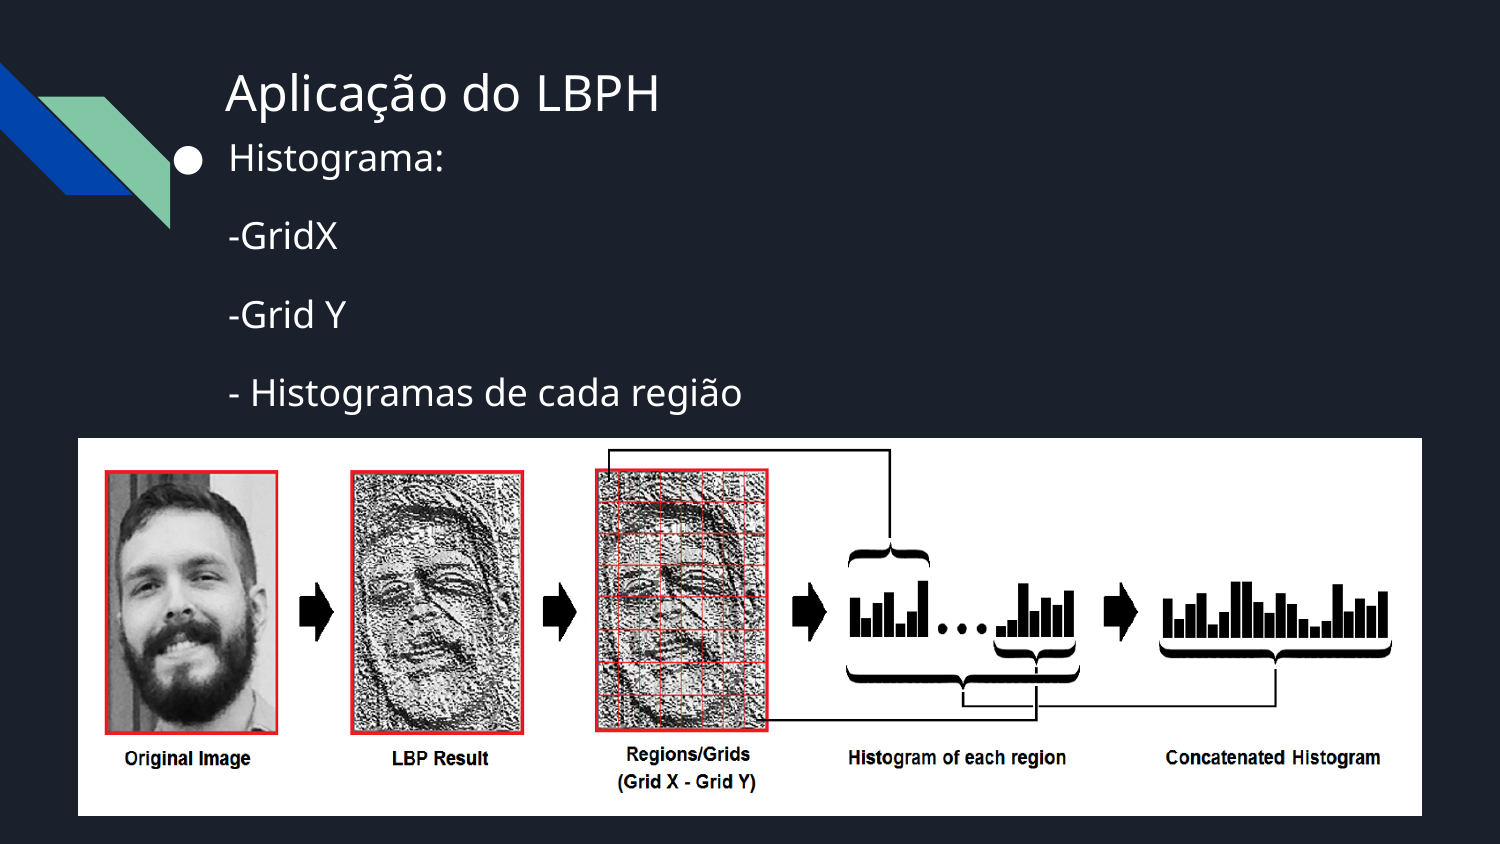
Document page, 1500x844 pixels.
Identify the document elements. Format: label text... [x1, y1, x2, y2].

list Histograma: -GridX -Grid Y - Histogramas de cada região [138, 118, 1293, 437]
title Aplicação do LBPH [210, 46, 1366, 197]
picture [78, 438, 1422, 816]
